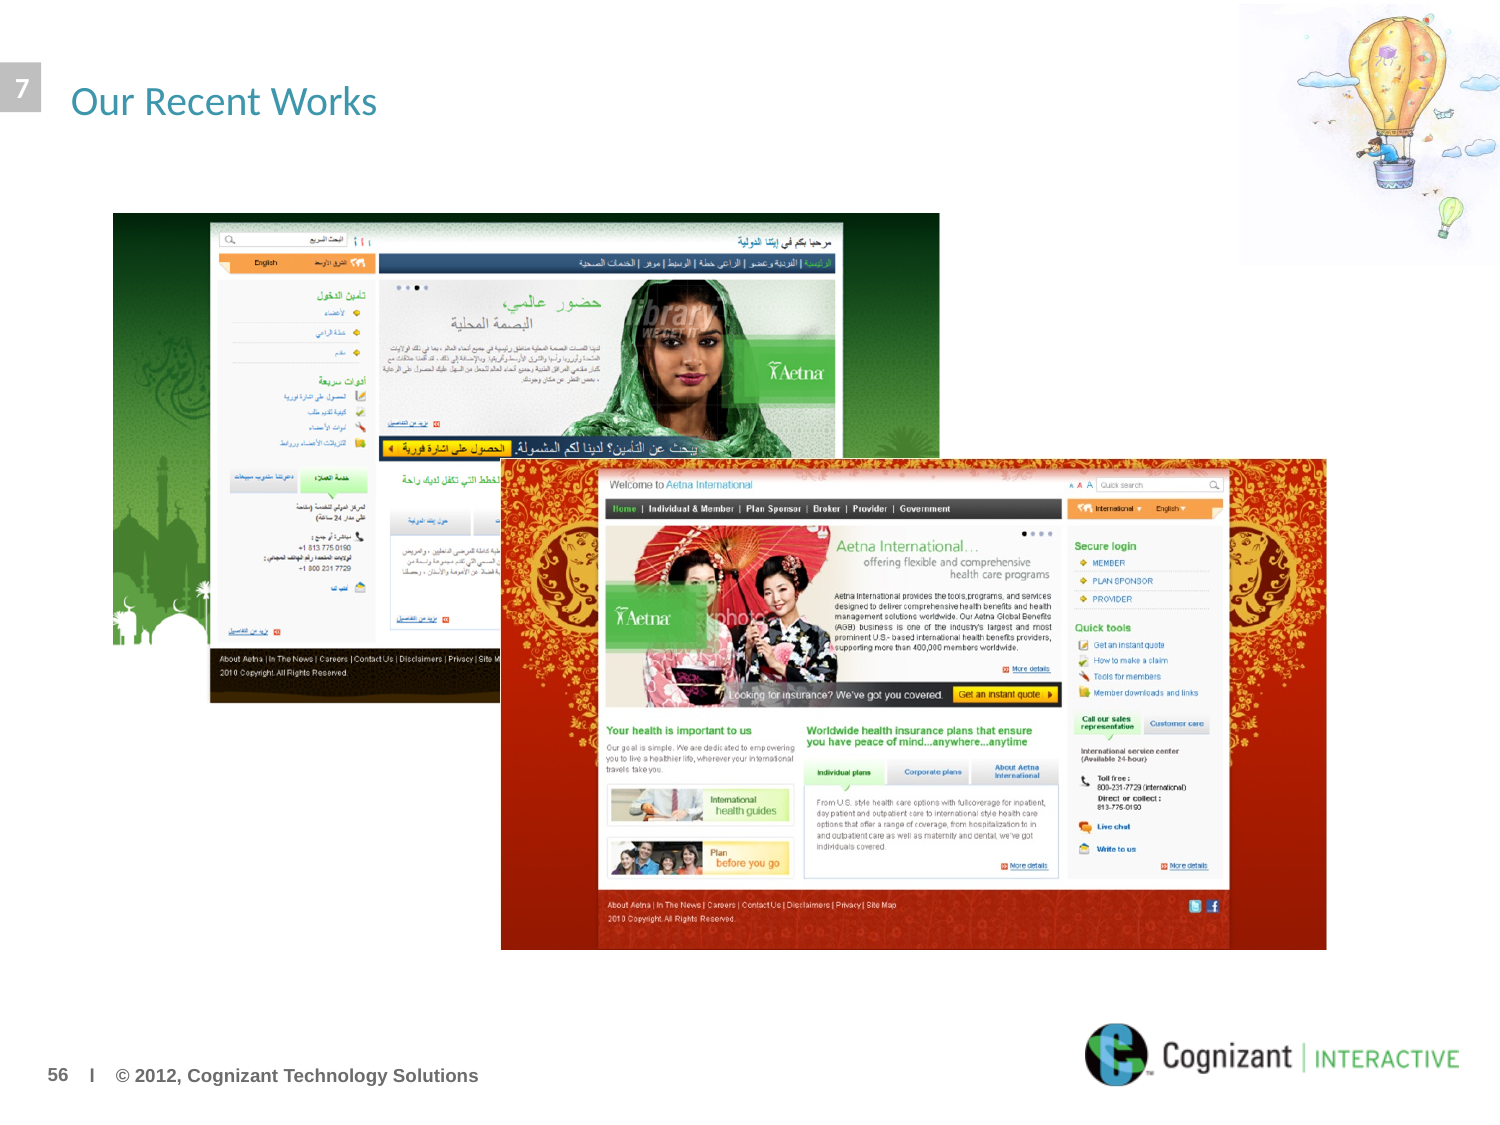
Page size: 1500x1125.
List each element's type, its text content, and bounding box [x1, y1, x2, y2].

slide_number 55 [38, 1062, 78, 1099]
picture [1085, 1022, 1459, 1088]
title Our Recent Works [70, 66, 972, 149]
picture [1239, 0, 1500, 265]
footer l © 2012, Cognizant Technology Solutions [84, 1055, 498, 1097]
picture [112, 212, 1327, 950]
text_box 7 [0, 62, 42, 113]
